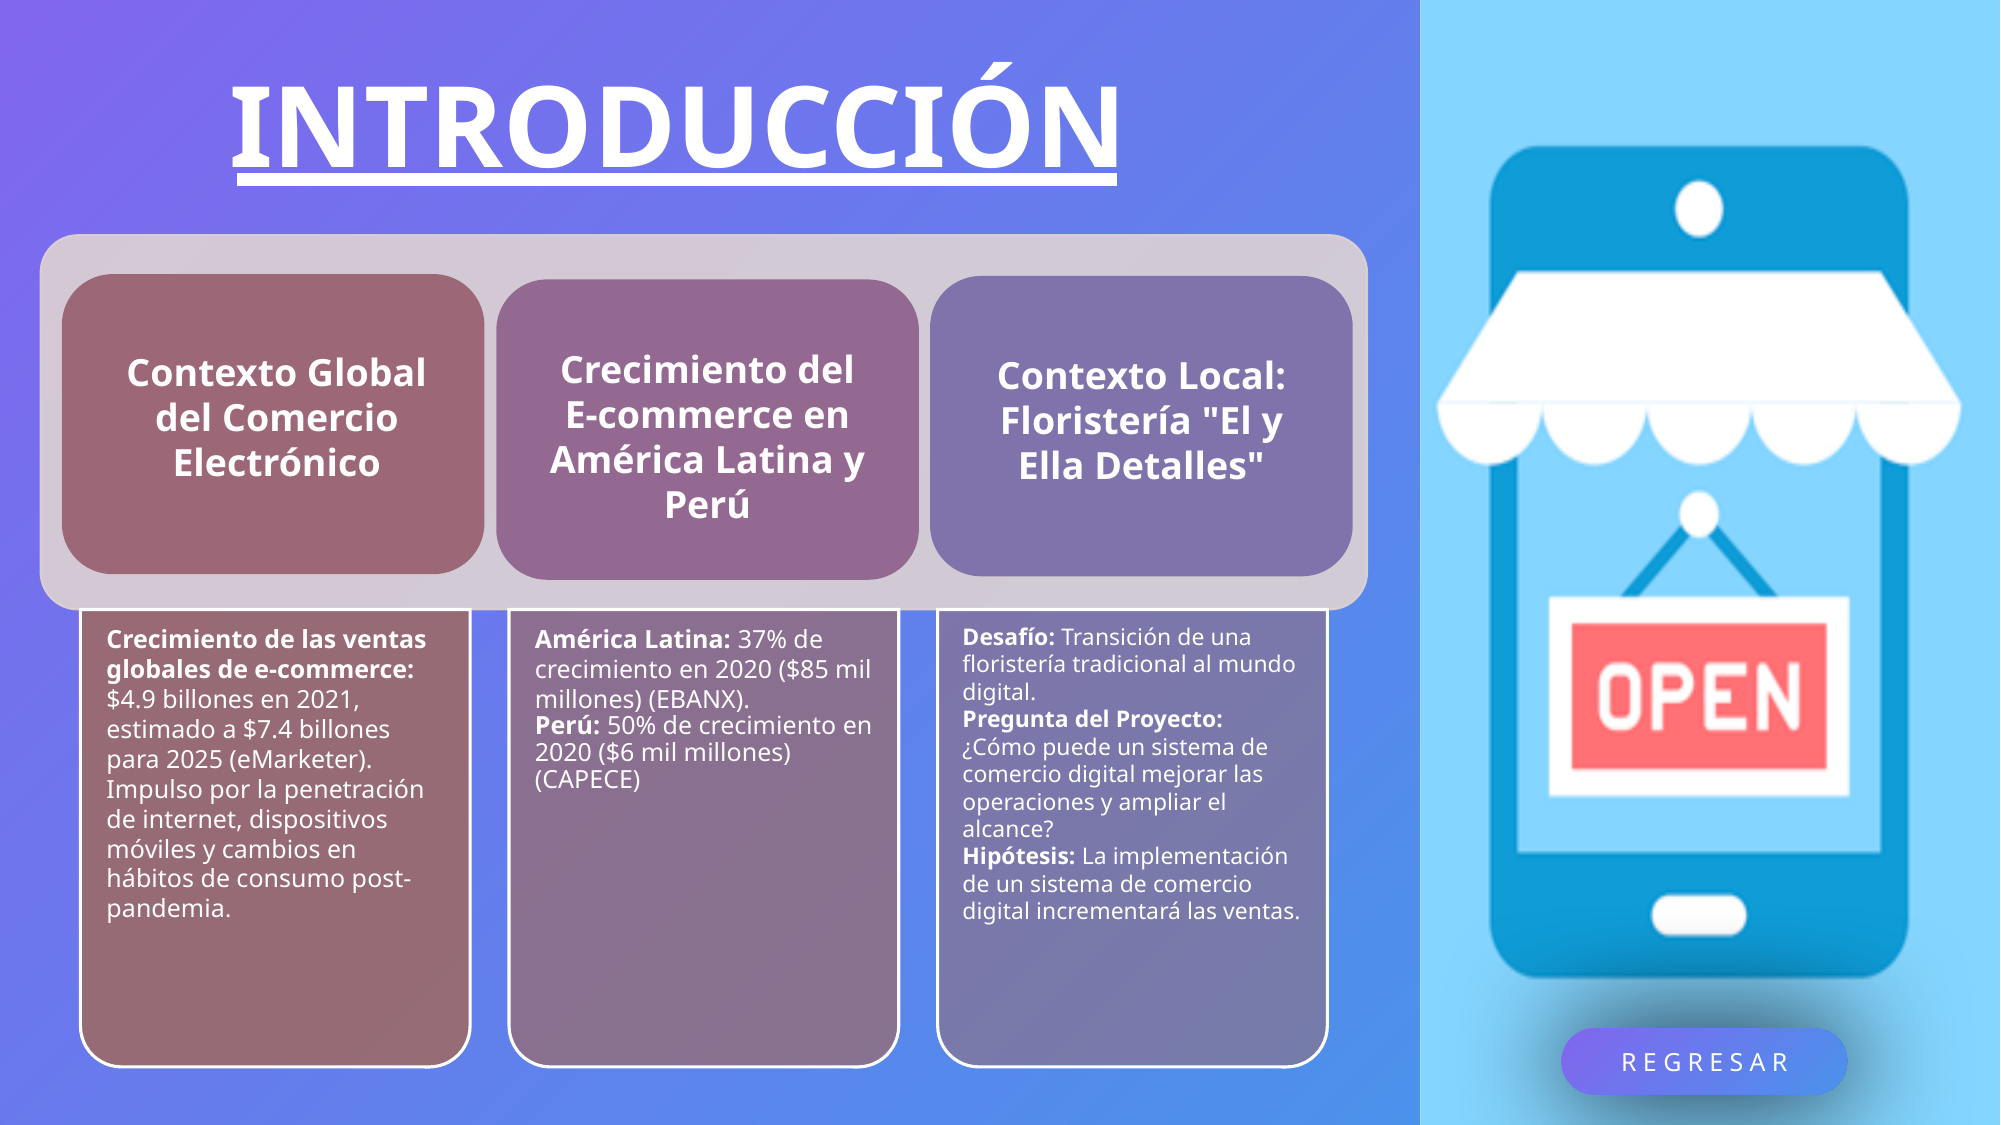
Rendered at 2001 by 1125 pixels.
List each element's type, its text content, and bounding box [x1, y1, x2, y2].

text_box [0, 0, 1420, 1125]
picture [1420, 0, 2000, 1125]
text_box INTRODUCCIÓN [214, 62, 1194, 234]
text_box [40, 235, 1368, 1067]
